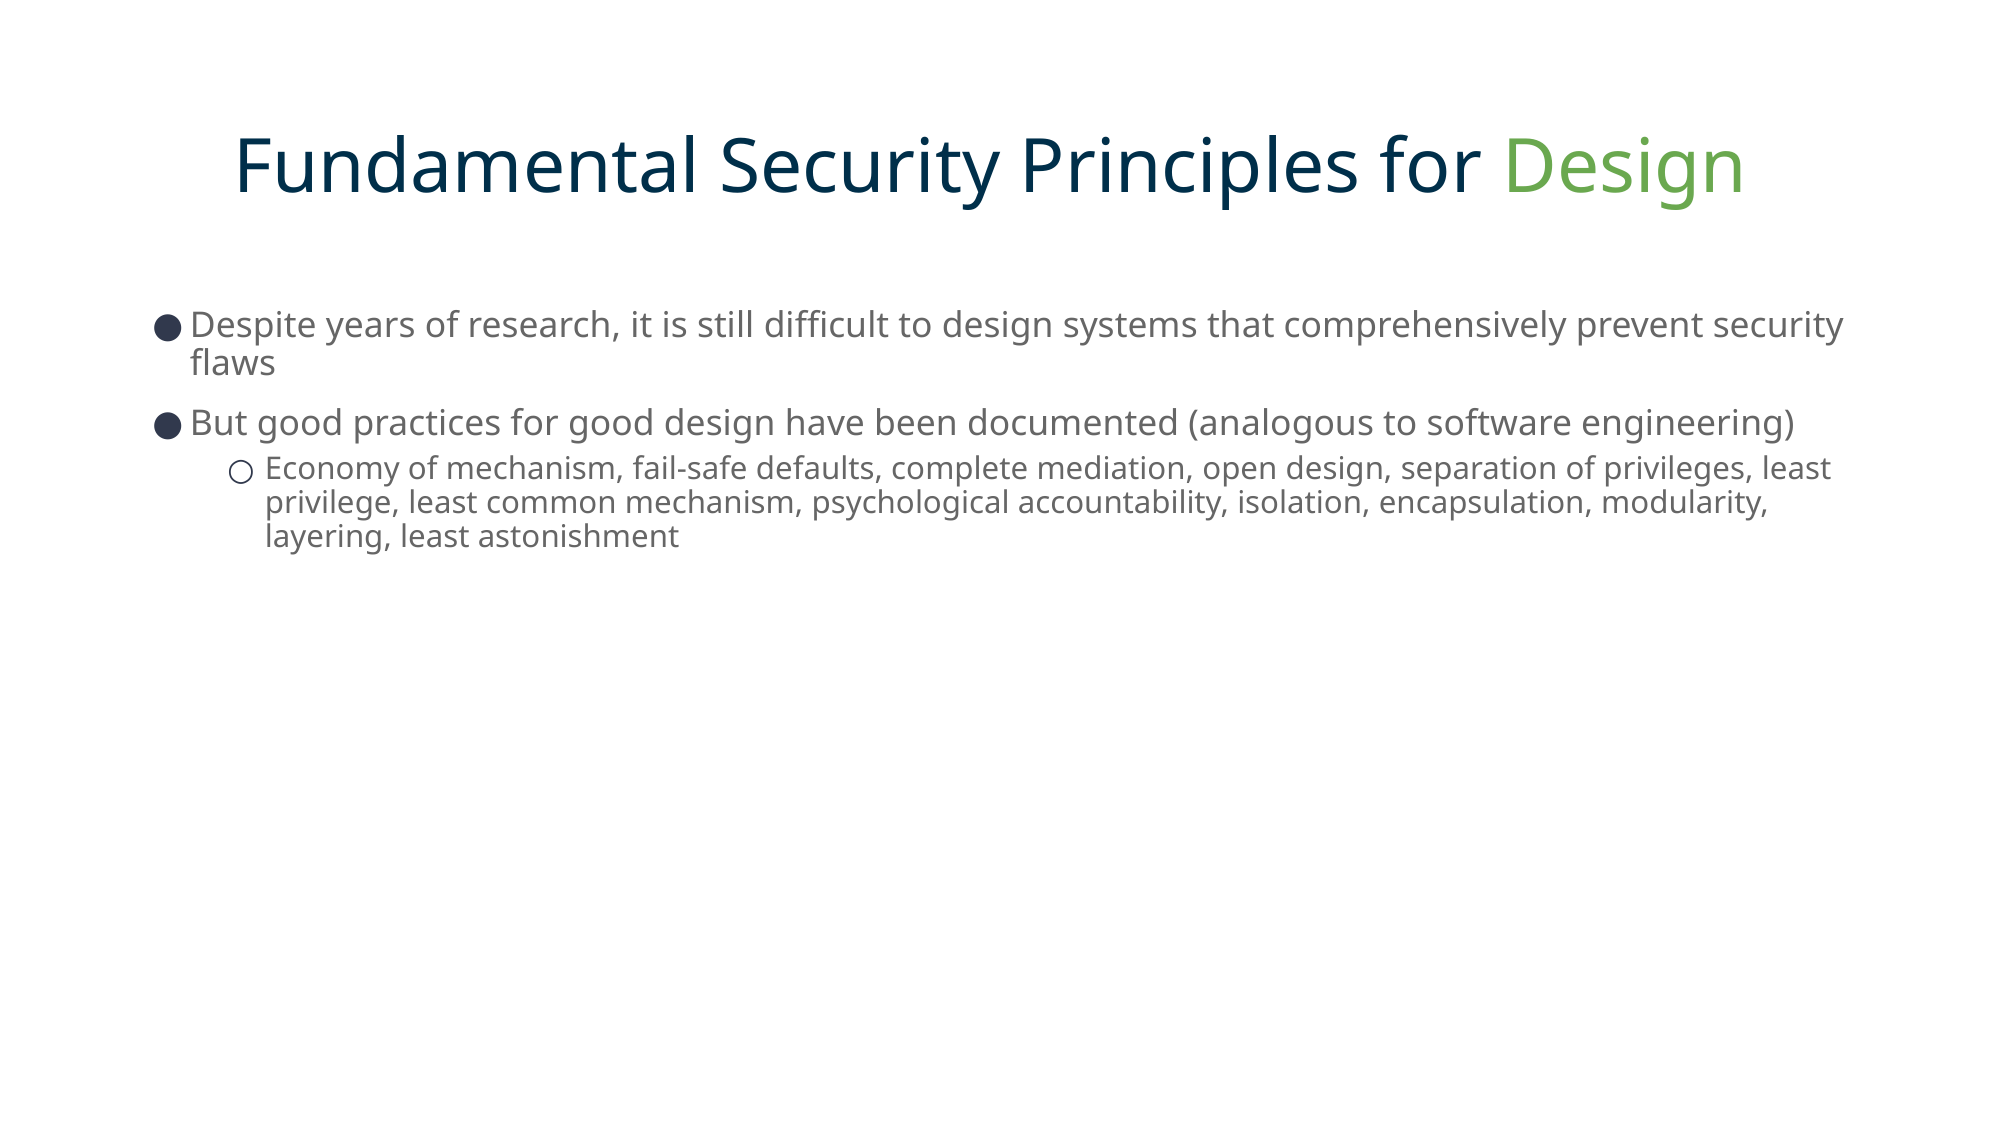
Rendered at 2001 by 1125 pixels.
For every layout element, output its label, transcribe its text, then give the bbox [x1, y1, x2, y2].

list Despite years of research, it is still difficult to design systems that comprehensively prevent security flaws But good practices for good design have been documented (analogous to software engineering) Economy of mechanism, fail-safe defaults, complete mediation, open design, separation of privileges, least privilege, least common mechanism, psychological accountability, isolation, encapsulation, modularity, layering, least astonishment [137, 299, 1863, 1014]
title Fundamental Security Principles for Design [137, 59, 1863, 278]
